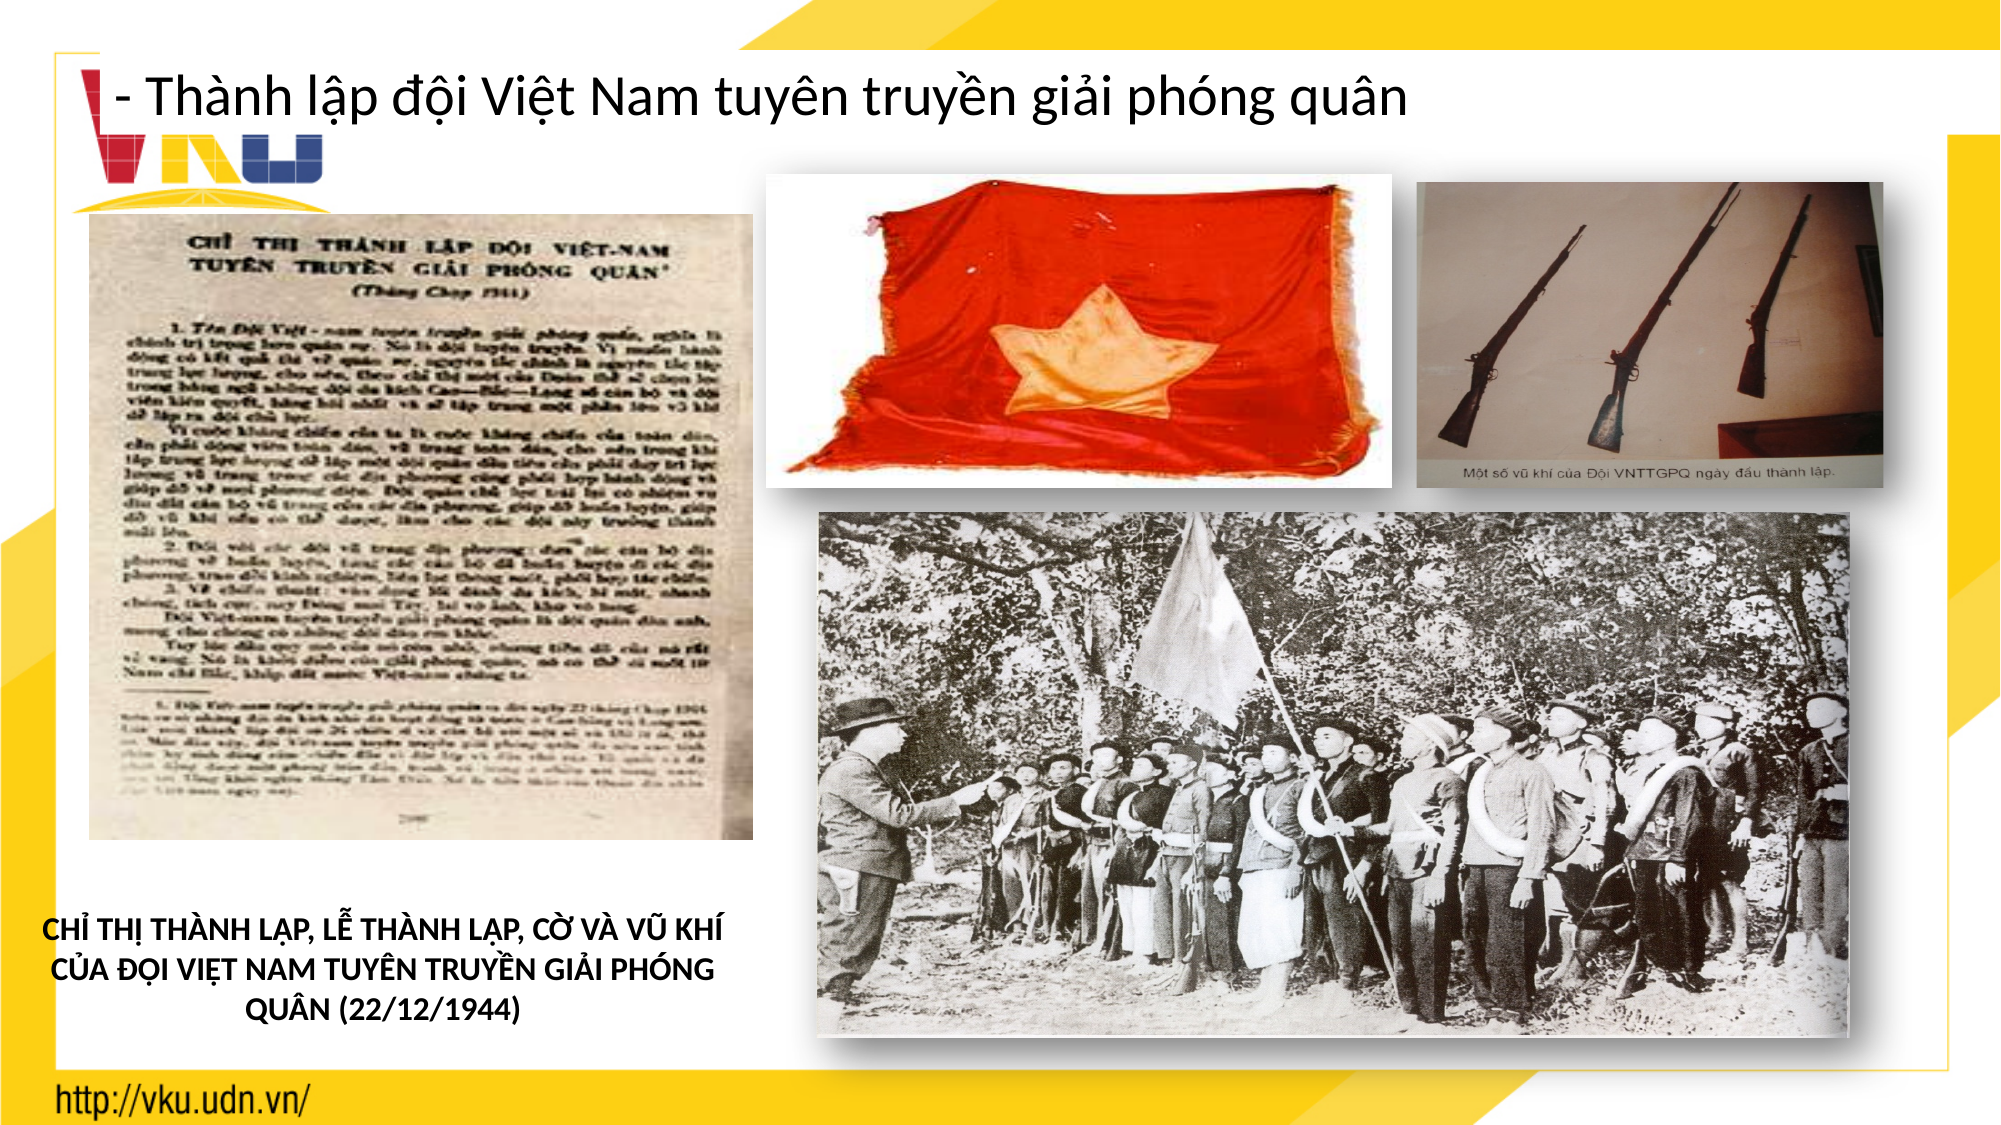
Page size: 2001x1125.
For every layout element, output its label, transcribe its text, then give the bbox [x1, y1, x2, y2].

text_box - Thành lập đội Việt Nam tuyên truyền giải phóng quân [99, 50, 2000, 135]
picture [0, 0, 2001, 1125]
text_box CHỈ THỊ THÀNH LẬP, LỄ THÀNH LẬP, CỜ VÀ VŨ KHÍ CỦA ĐỘI VIỆT NAM TUYÊN TRUYỀN GIẢI PHÓNG QUÂN (22/12/1944) [0, 899, 767, 1035]
